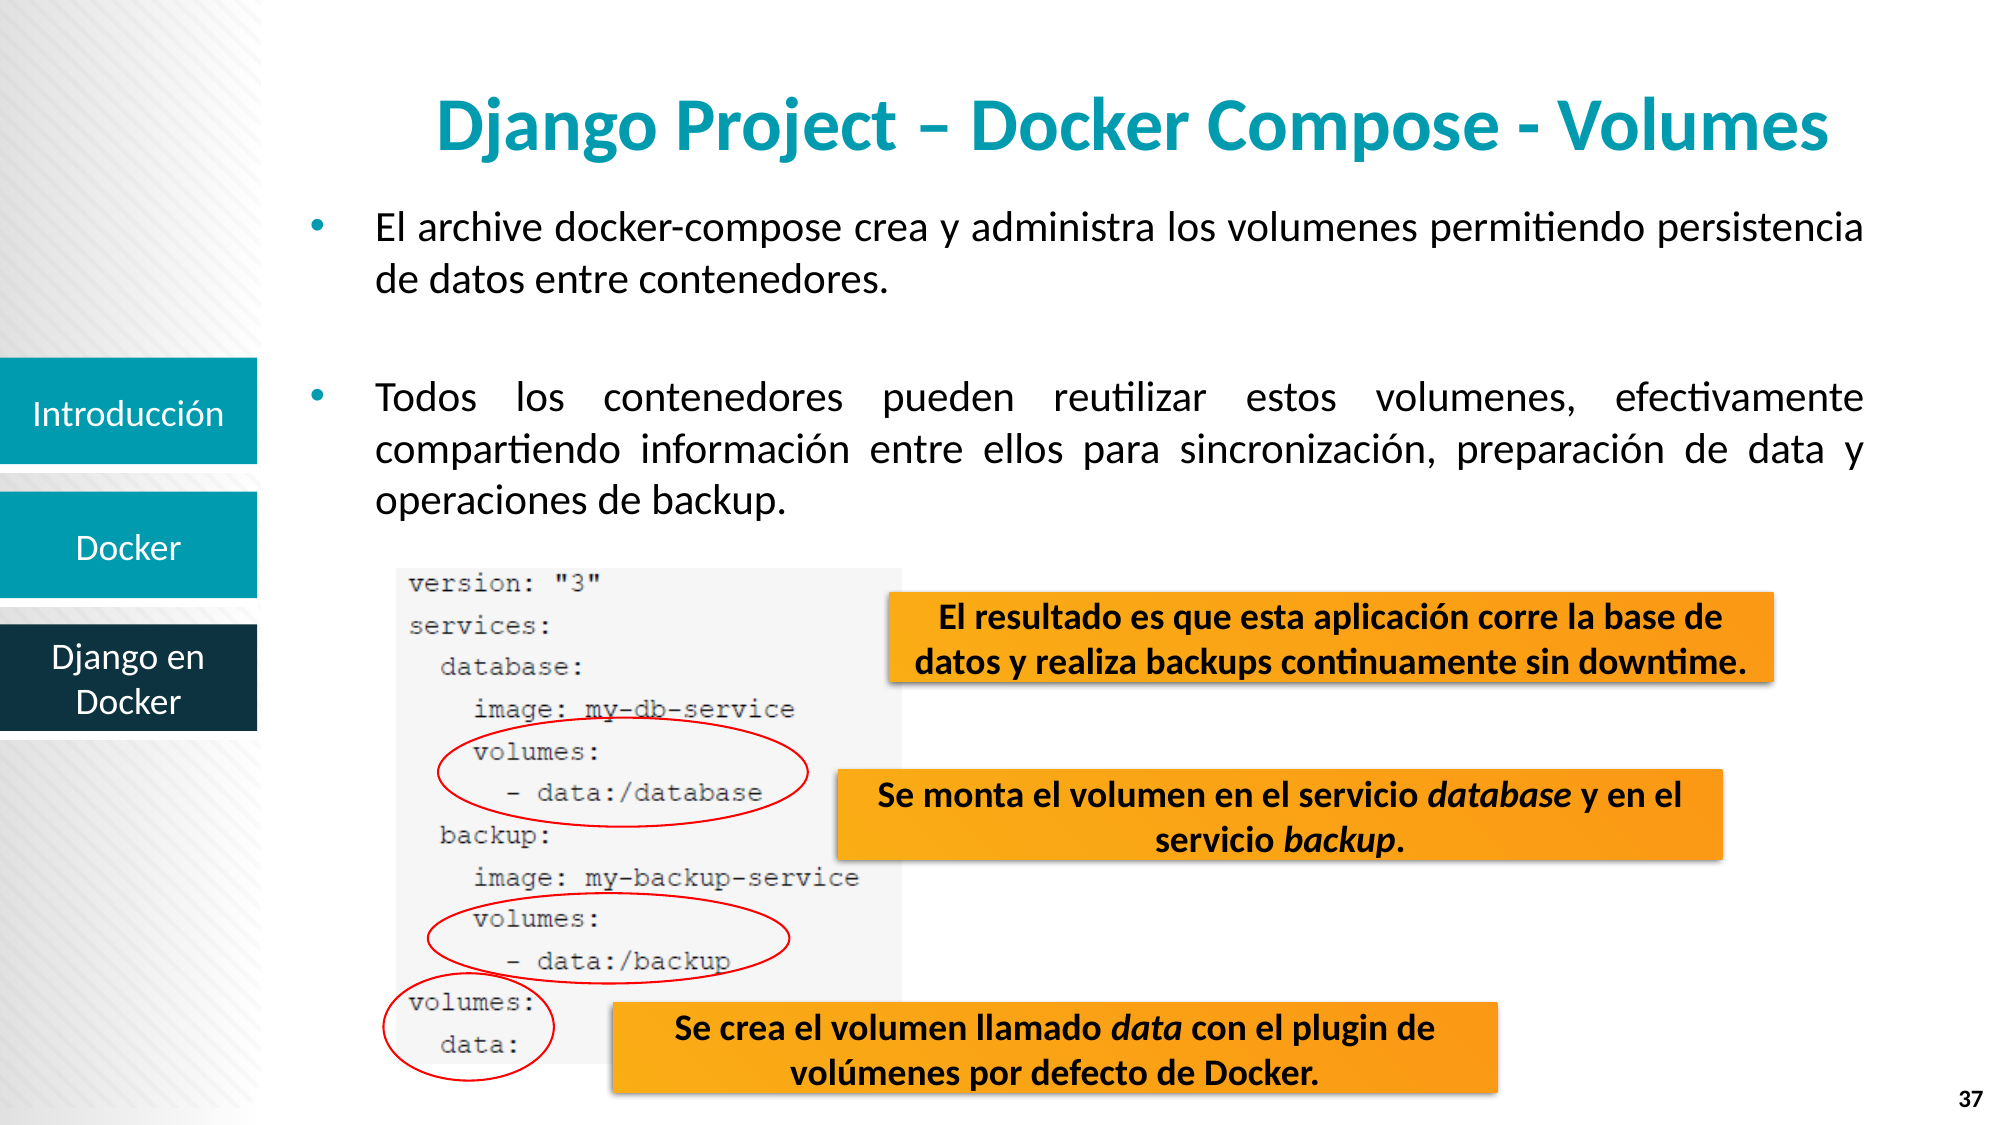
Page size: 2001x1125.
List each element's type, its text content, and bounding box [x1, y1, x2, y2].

text_box El resultado es que esta aplicación corre la base de datos y realiza backups continuamente sin downtime. [902, 592, 1774, 682]
list El archive docker-compose crea y administra los volumenes permitiendo persistencia de datos entre contenedores. Todos los contenedores pueden reutilizar estos volumenes, efectivamente compartiendo información entre ellos para sincronización, preparación de data y operaciones de backup. [295, 190, 1881, 532]
text_box Se crea el volumen llamado data con el plugin de volúmenes por defecto de Docker. [613, 1002, 1498, 1093]
title Django Project – Docker Compose - Volumes [340, 36, 1927, 204]
picture [396, 568, 902, 1064]
text_box Se monta el volumen en el servicio database y en el servicio backup. [902, 769, 1723, 860]
slide_number 37 [1921, 1072, 2000, 1124]
text_box [405, 1064, 533, 1082]
text_box [382, 997, 396, 1057]
